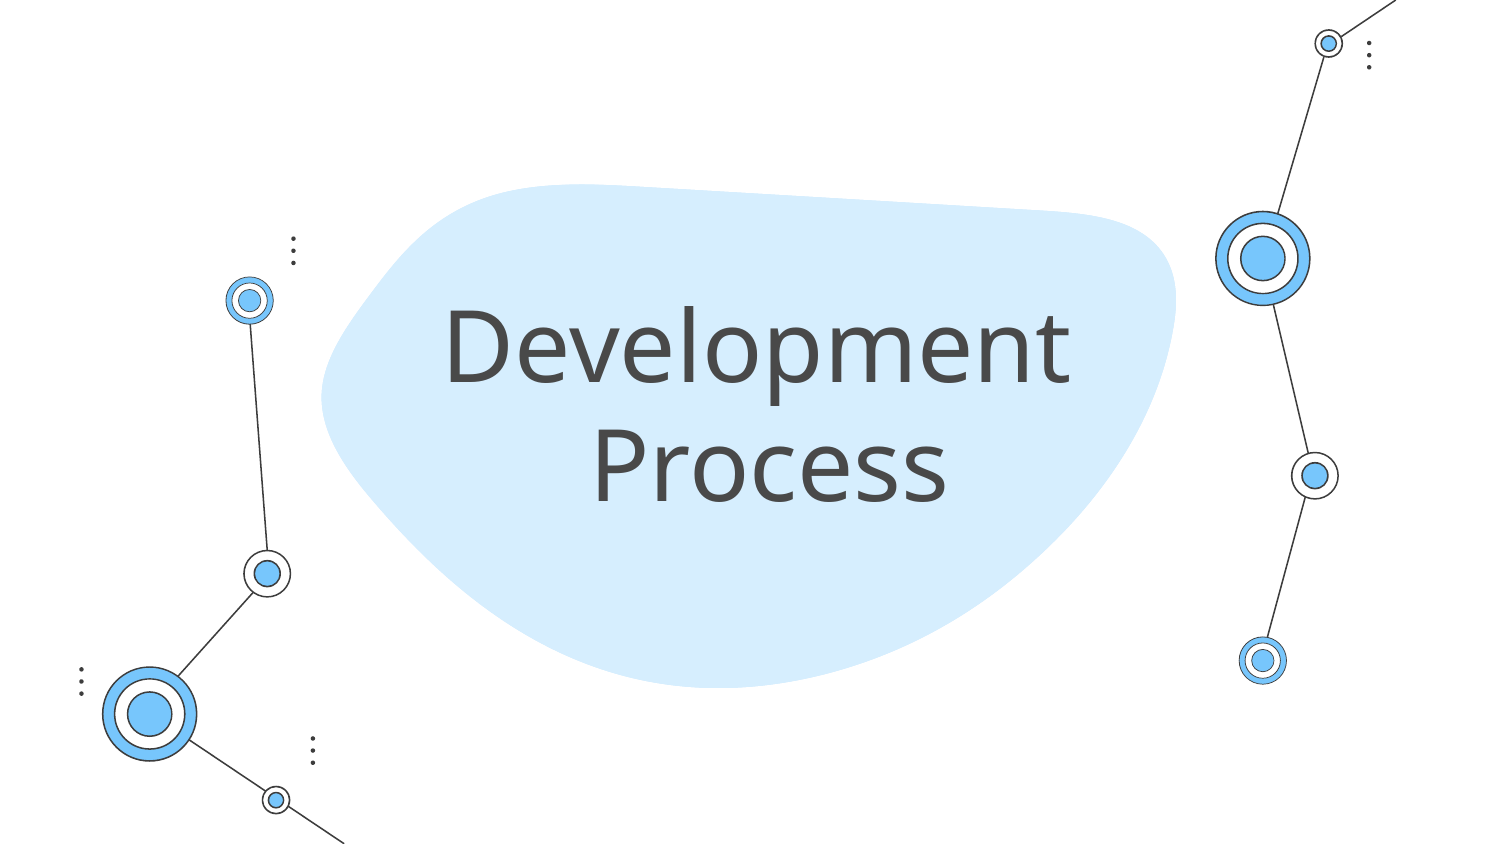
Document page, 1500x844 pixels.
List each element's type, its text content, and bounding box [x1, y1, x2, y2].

title Development Process [323, 337, 1191, 467]
